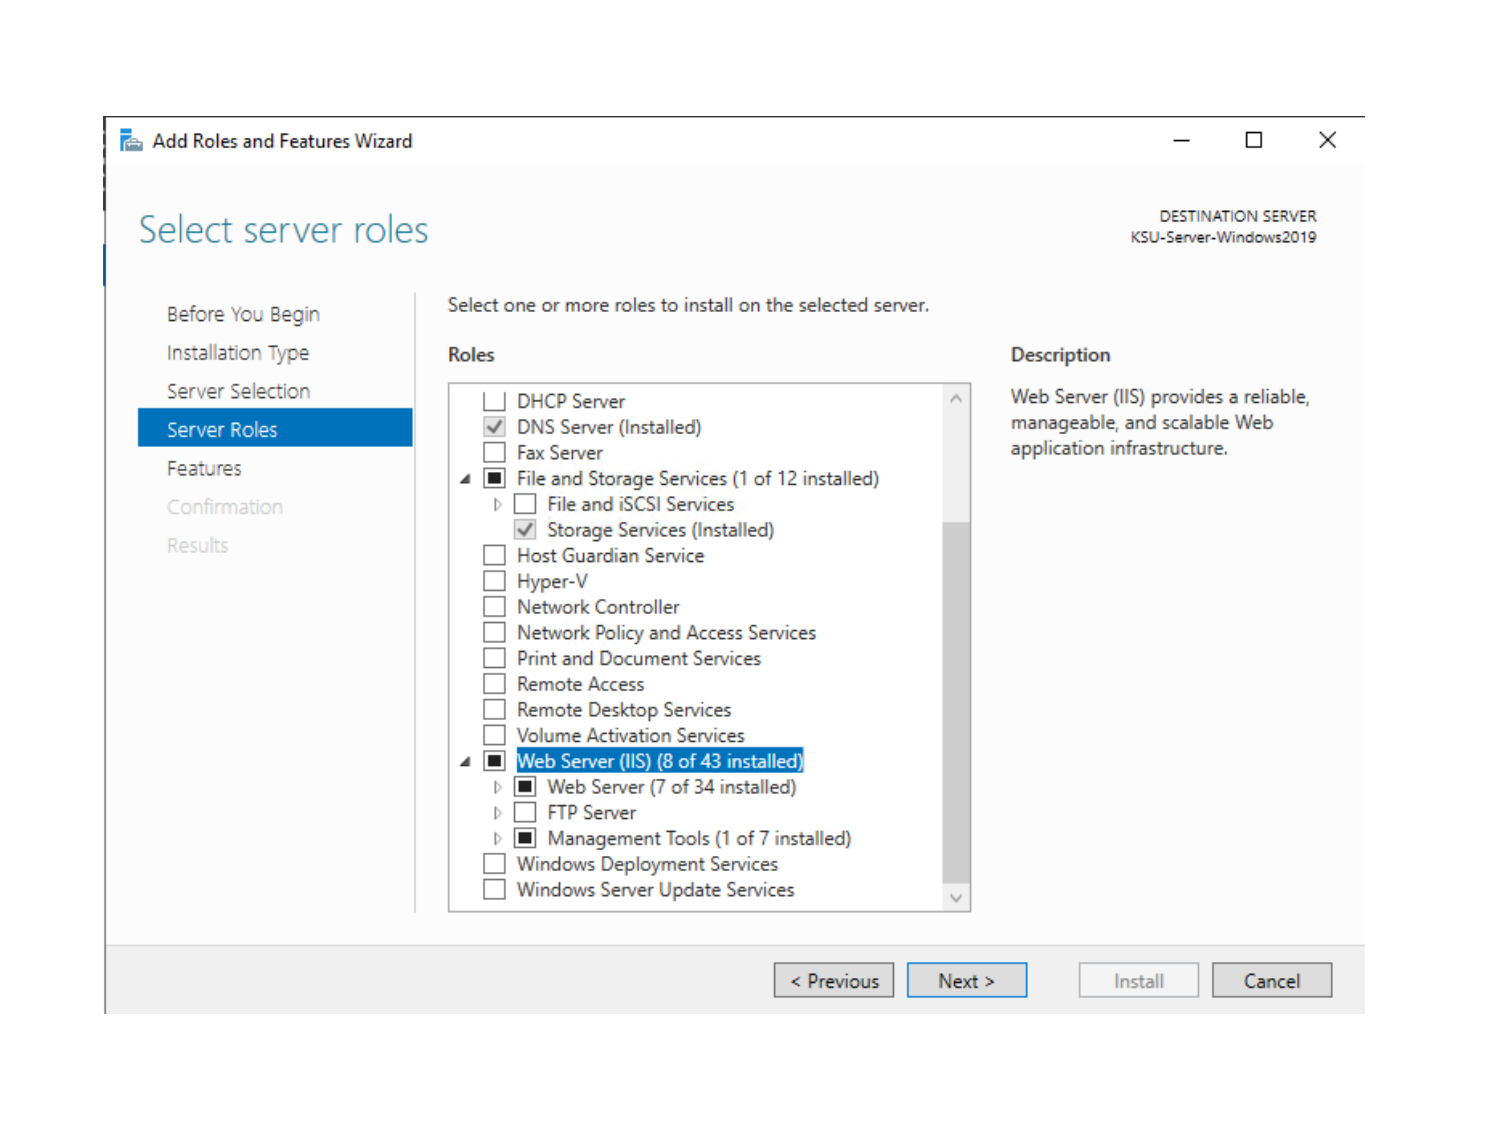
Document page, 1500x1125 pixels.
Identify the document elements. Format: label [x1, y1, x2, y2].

picture [103, 116, 1365, 1014]
